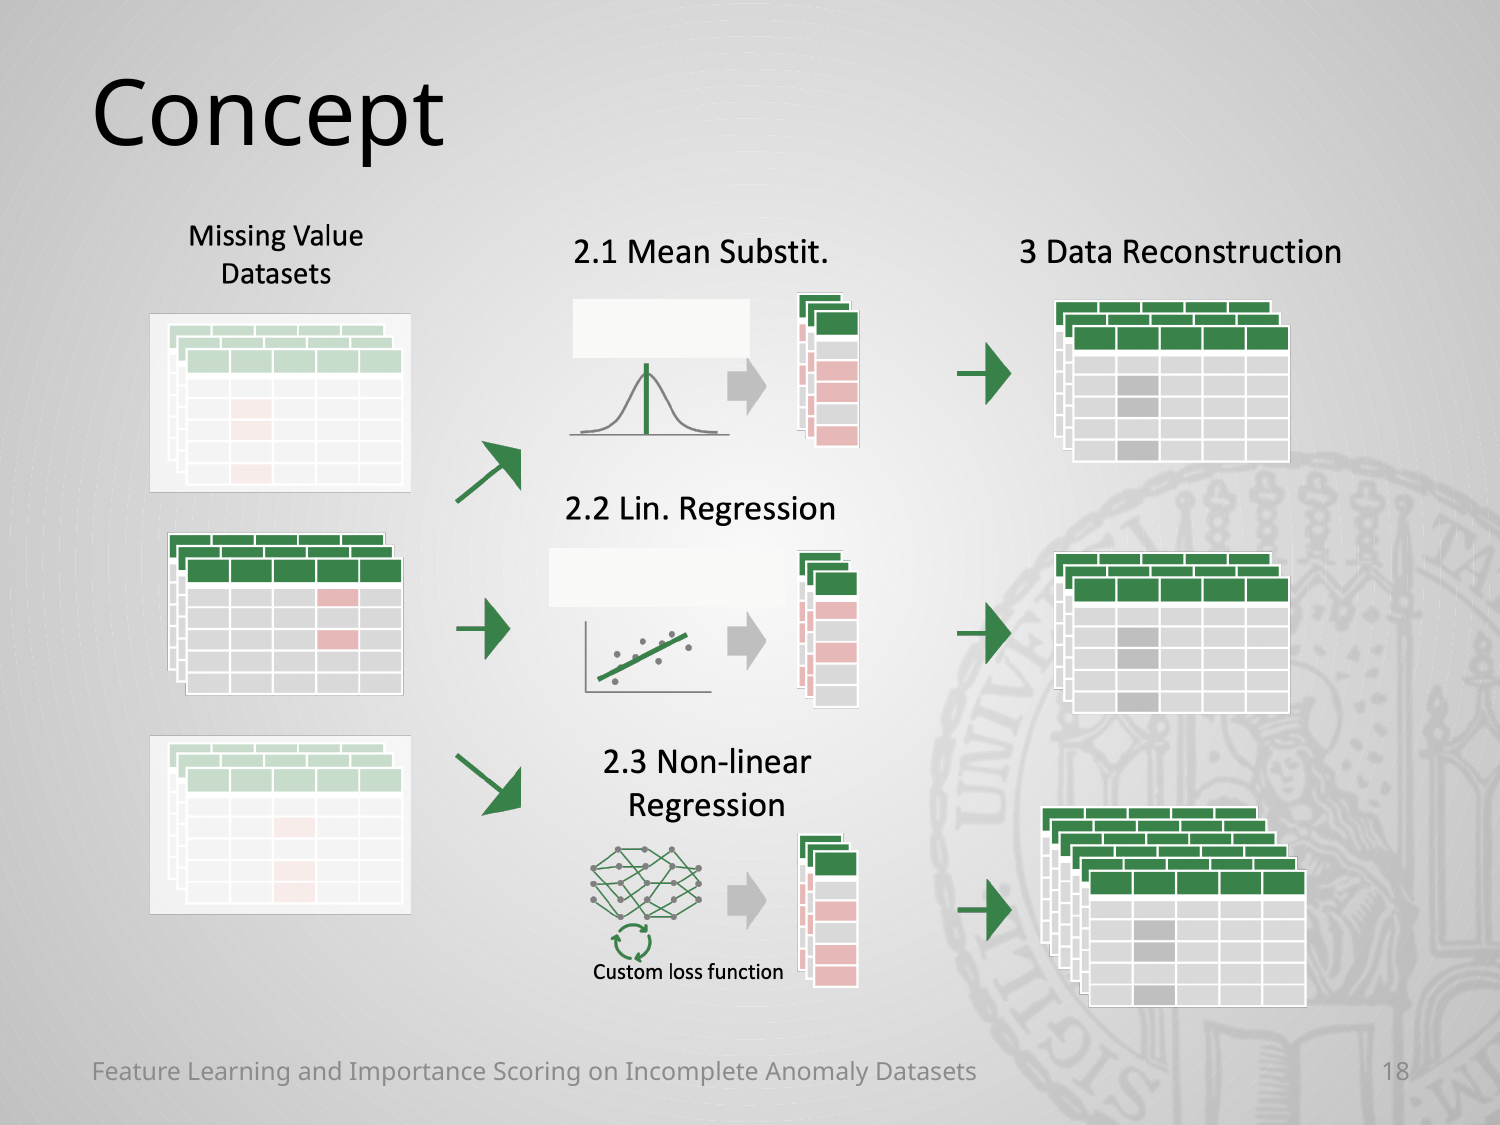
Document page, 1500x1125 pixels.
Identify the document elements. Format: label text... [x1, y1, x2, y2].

slide_number 18 [1187, 1042, 1425, 1103]
picture [140, 195, 881, 1019]
picture [929, 195, 1500, 1125]
title Concept [75, 45, 1425, 173]
footer Feature Learning and Importance Scoring on Incomplete Anomaly Datasets [76, 1042, 1164, 1103]
